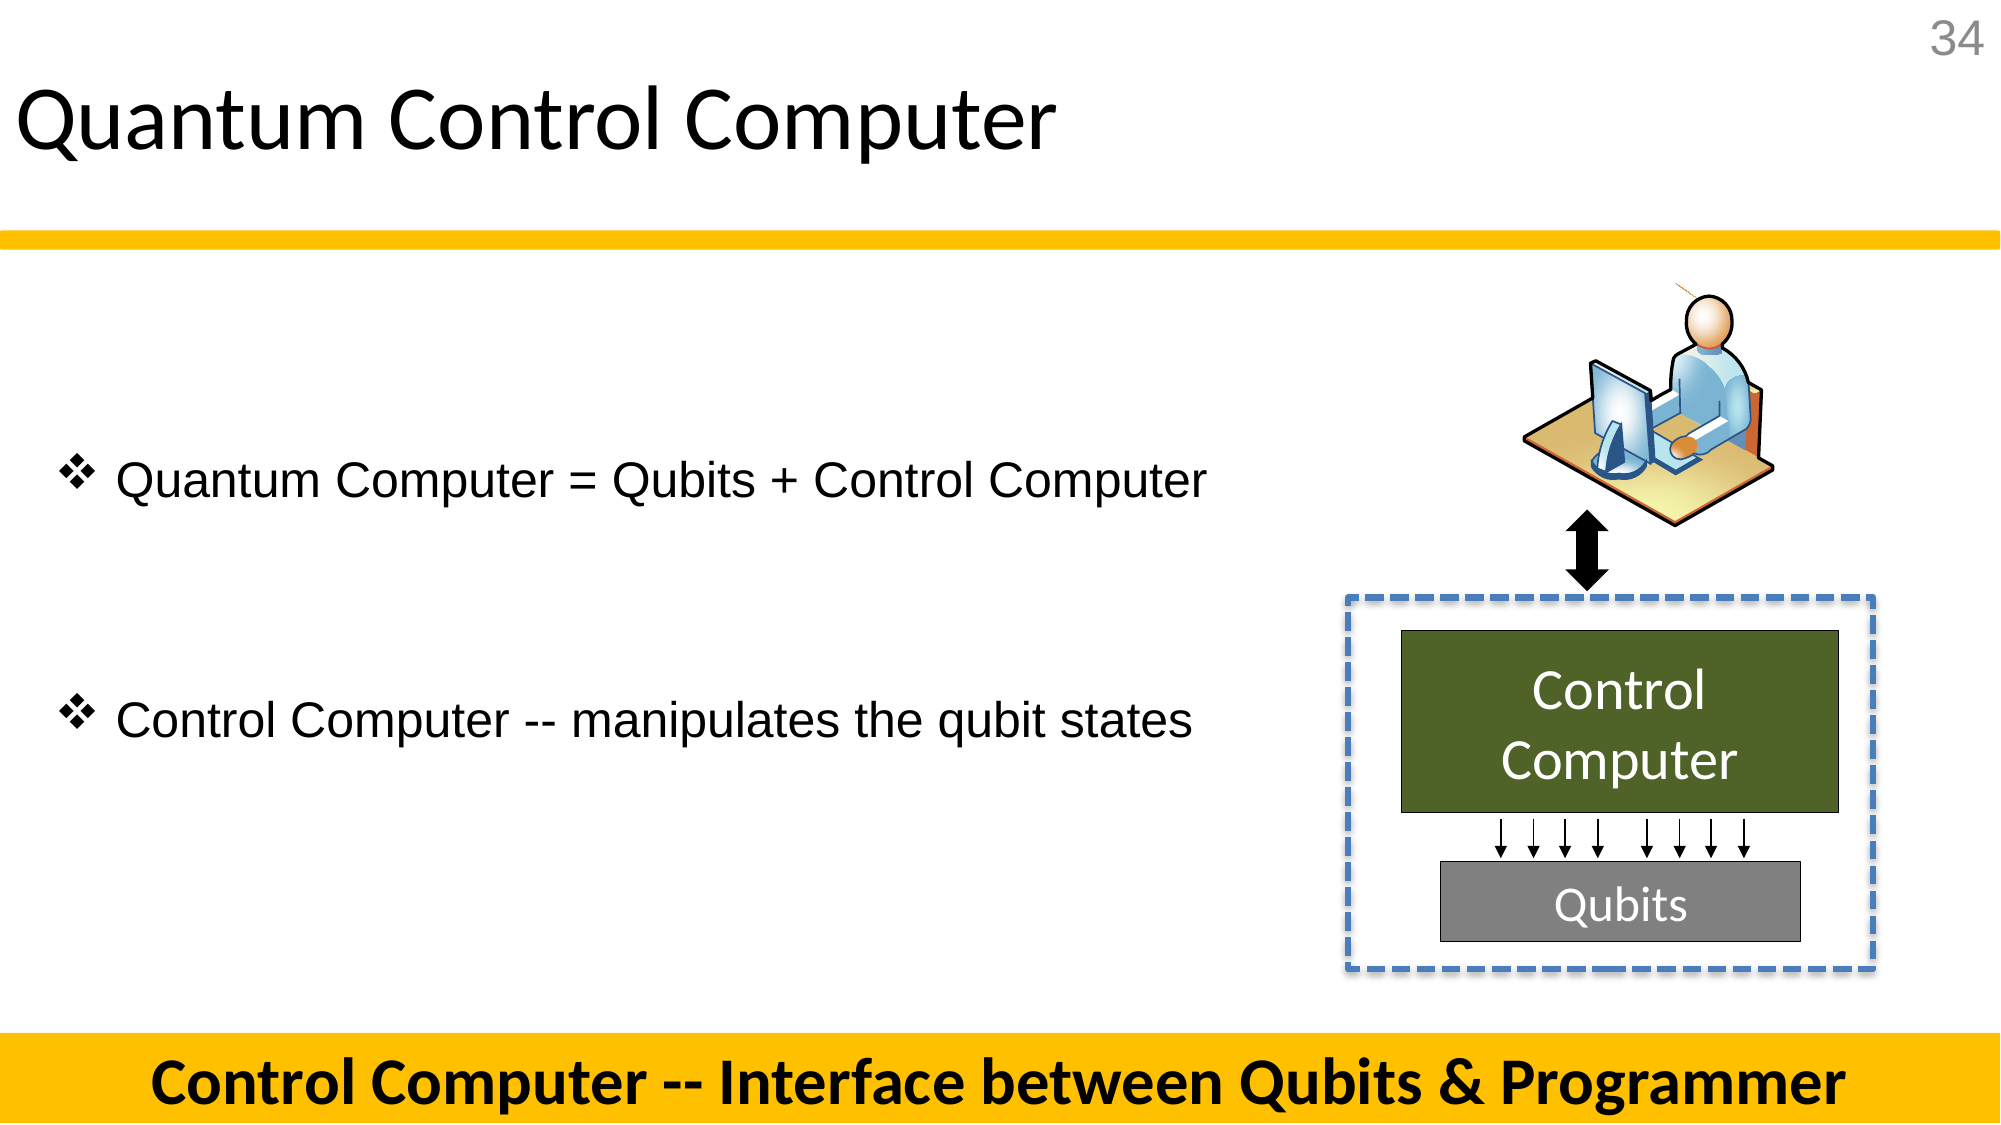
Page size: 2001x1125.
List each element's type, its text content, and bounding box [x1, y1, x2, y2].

title Quantum Control Computer [0, 19, 1981, 207]
text_box Control Computer -- Interface between Qubits & Programmer [0, 1031, 2000, 1125]
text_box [1320, 277, 1974, 1105]
text_box Quantum Computer = Qubits + Control Computer Control Computer -- manipulates the qubit states [40, 380, 1225, 996]
slide_number 34 [1893, 0, 2000, 72]
